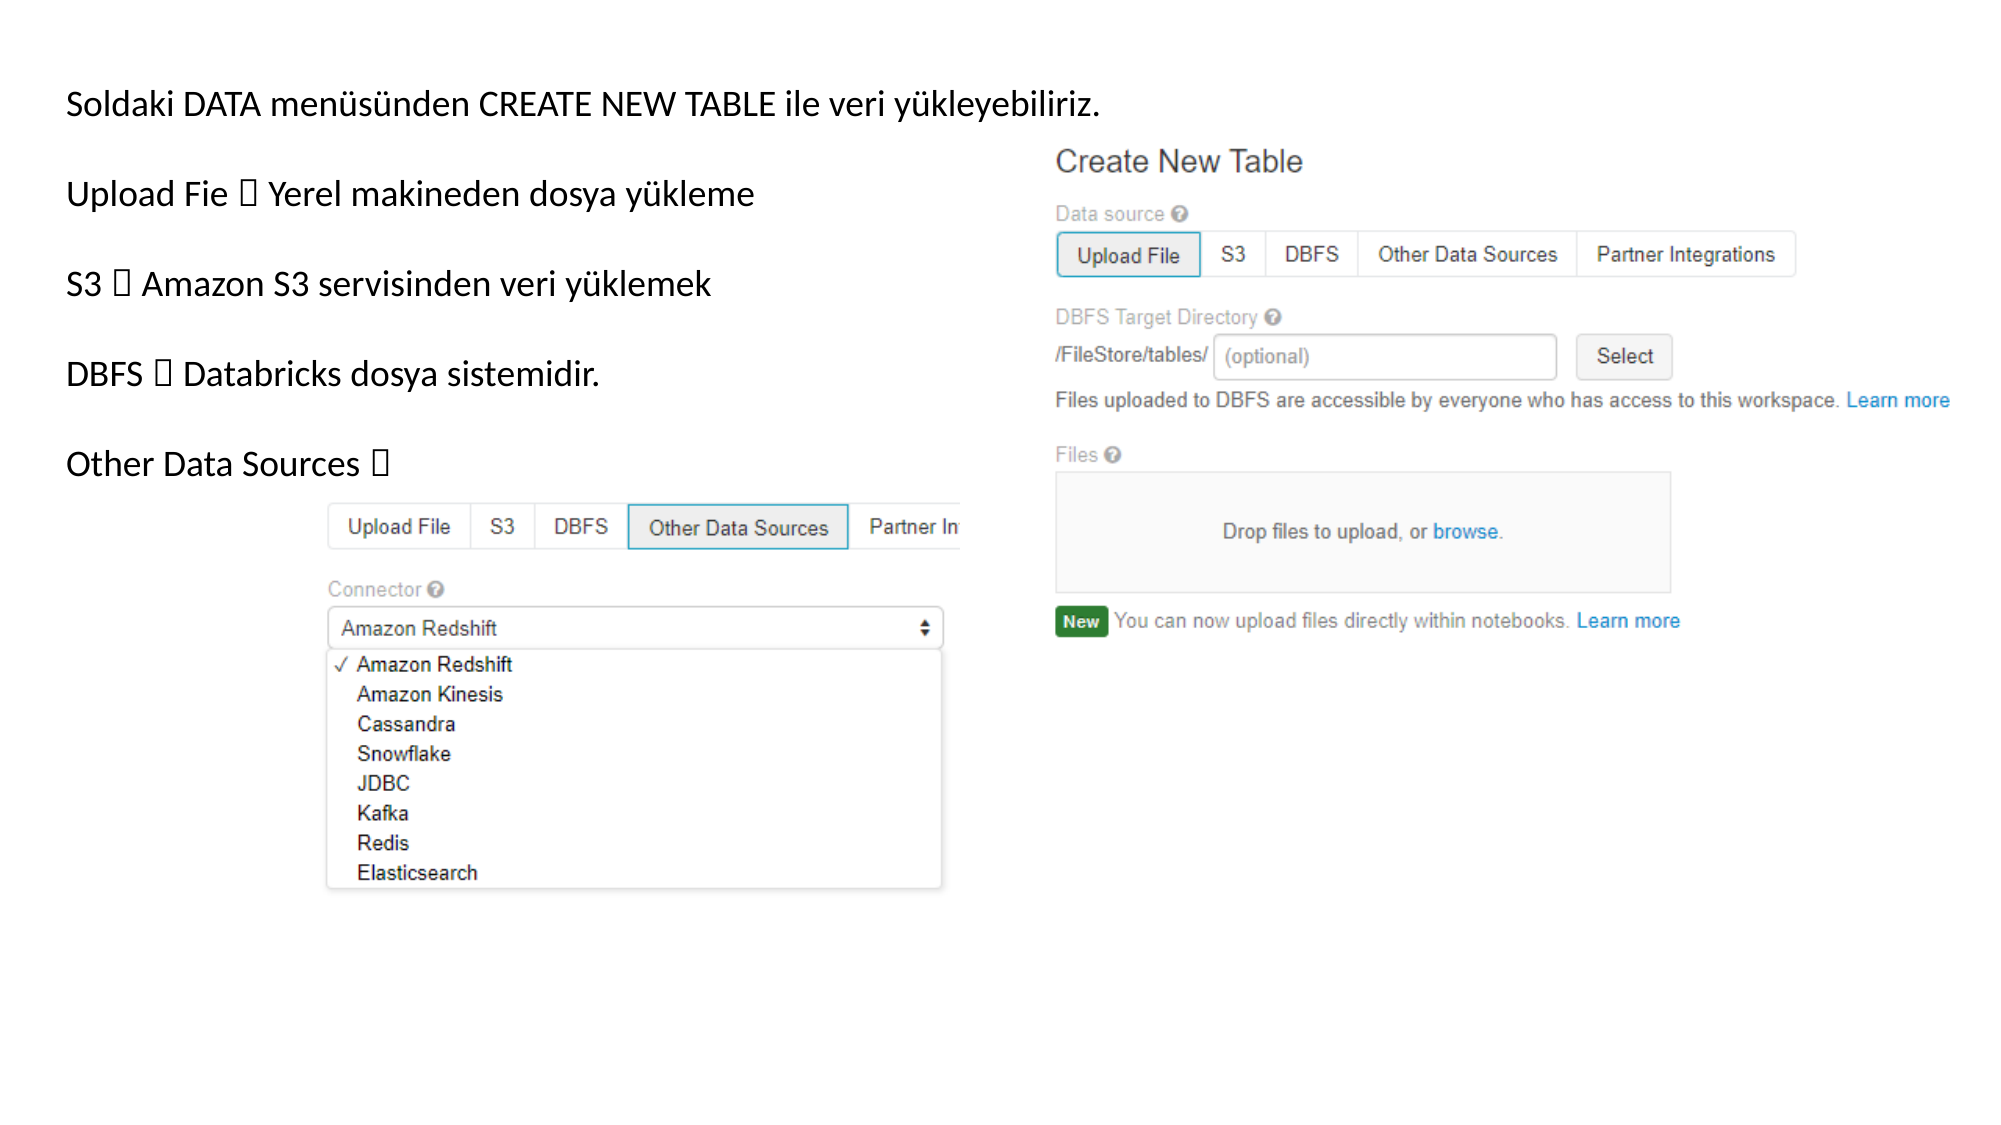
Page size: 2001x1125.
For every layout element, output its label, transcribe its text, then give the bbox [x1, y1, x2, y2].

picture [312, 495, 960, 910]
text_box Soldaki DATA menüsünden CREATE NEW TABLE ile veri yükleyebiliriz. Upload Fie  Yerel makineden dosya yükleme S3  Amazon S3 servisinden veri yüklemek DBFS  Databricks dosya sistemidir. Other Data Sources  [51, 71, 1980, 492]
picture [1040, 132, 2000, 664]
